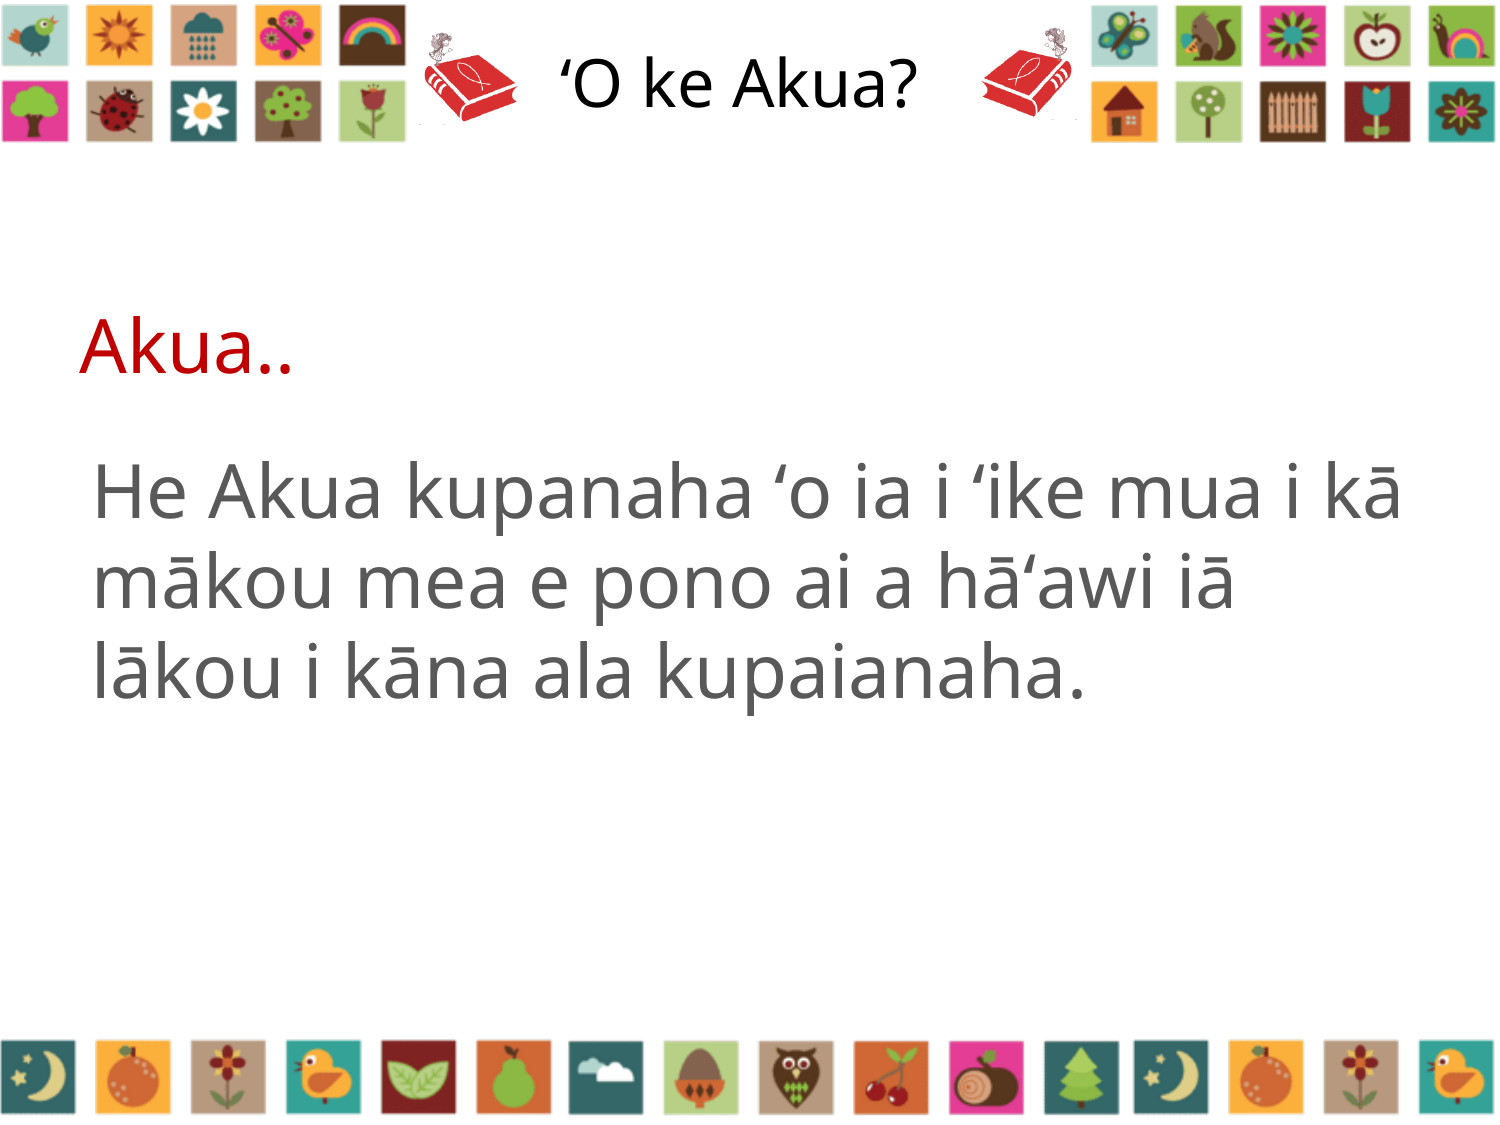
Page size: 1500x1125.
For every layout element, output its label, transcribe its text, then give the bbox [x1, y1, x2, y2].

picture [950, 3, 1500, 150]
text_box ʻO ke Akua? [552, 33, 1077, 129]
text_box He Akua kupanaha ʻo ia i ʻike mua i kā mākou mea e pono ai a hāʻawi iā lākou i kāna ala kupaianaha. [76, 436, 1424, 812]
text_box Akua.. [64, 290, 1412, 396]
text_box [0, 1028, 1500, 1118]
picture [0, 3, 550, 150]
